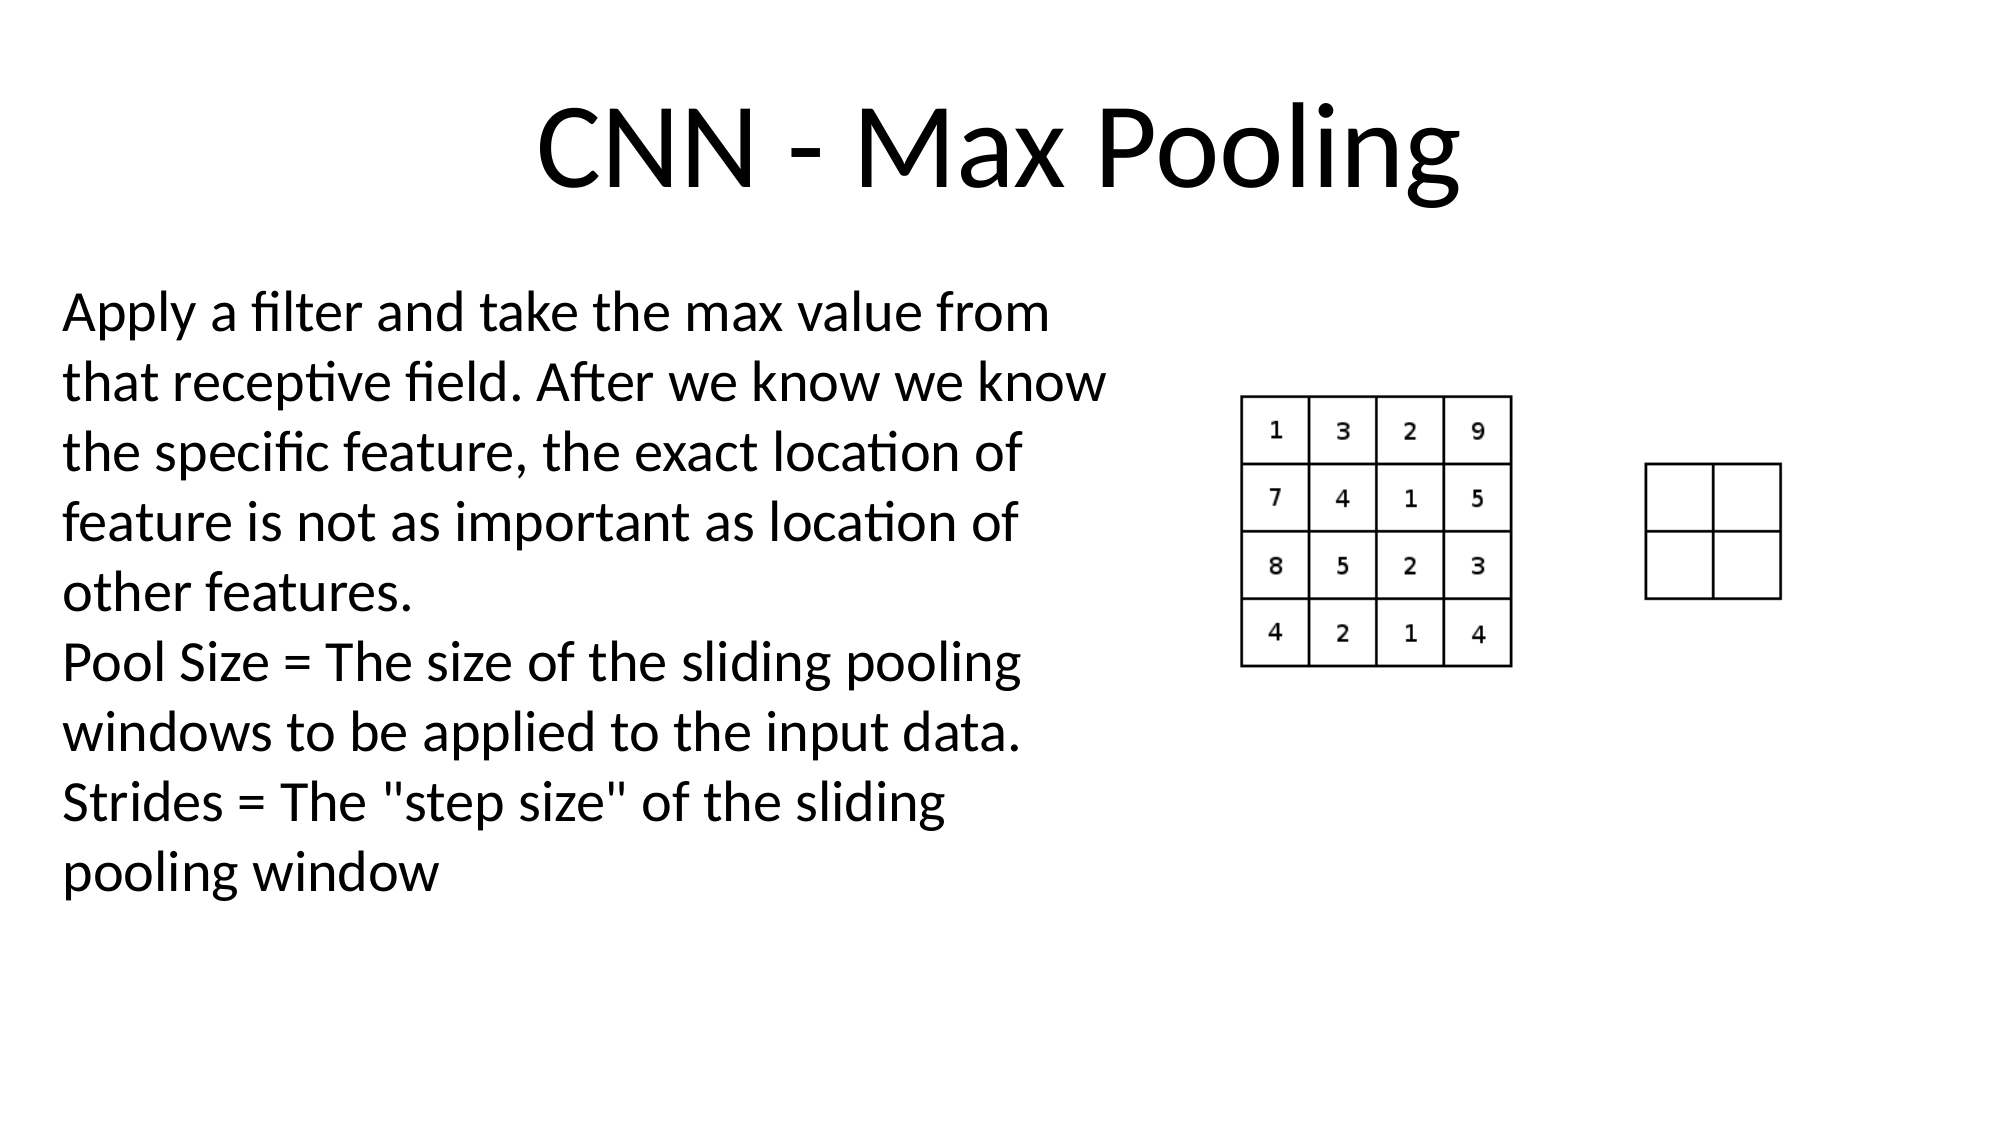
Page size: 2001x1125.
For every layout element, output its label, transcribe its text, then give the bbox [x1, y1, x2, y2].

picture [1161, 315, 1929, 747]
text_box Apply a filter and take the max value from that receptive field. After we know we know the specific feature, the exact location of feature is not as important as location of other features. Pool Size = The size of the sliding pooling windows to be applied to the input data. Strides = The "step size" of the sliding pooling window [42, 263, 1139, 905]
text_box CNN - Max Pooling [99, 44, 1900, 233]
